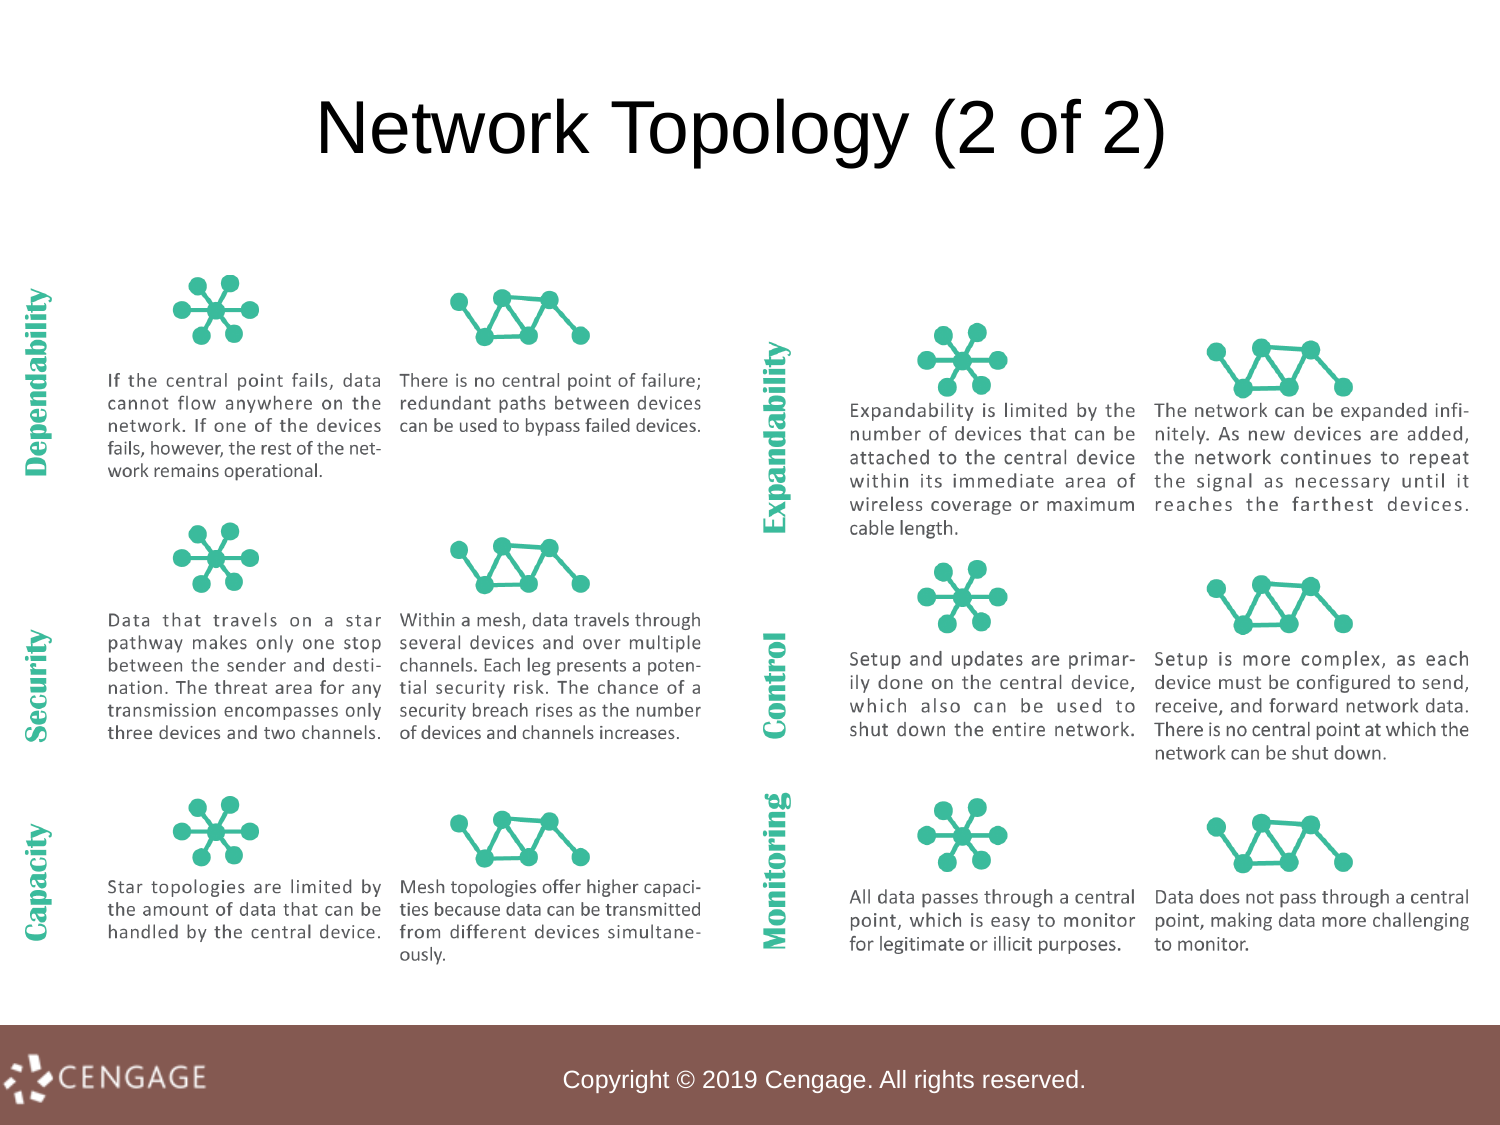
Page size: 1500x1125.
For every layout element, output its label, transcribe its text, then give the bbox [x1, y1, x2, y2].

title Network Topology (2 of 2) [83, 41, 1401, 207]
picture [762, 315, 1469, 954]
picture [0, 1051, 211, 1106]
picture [24, 274, 701, 966]
